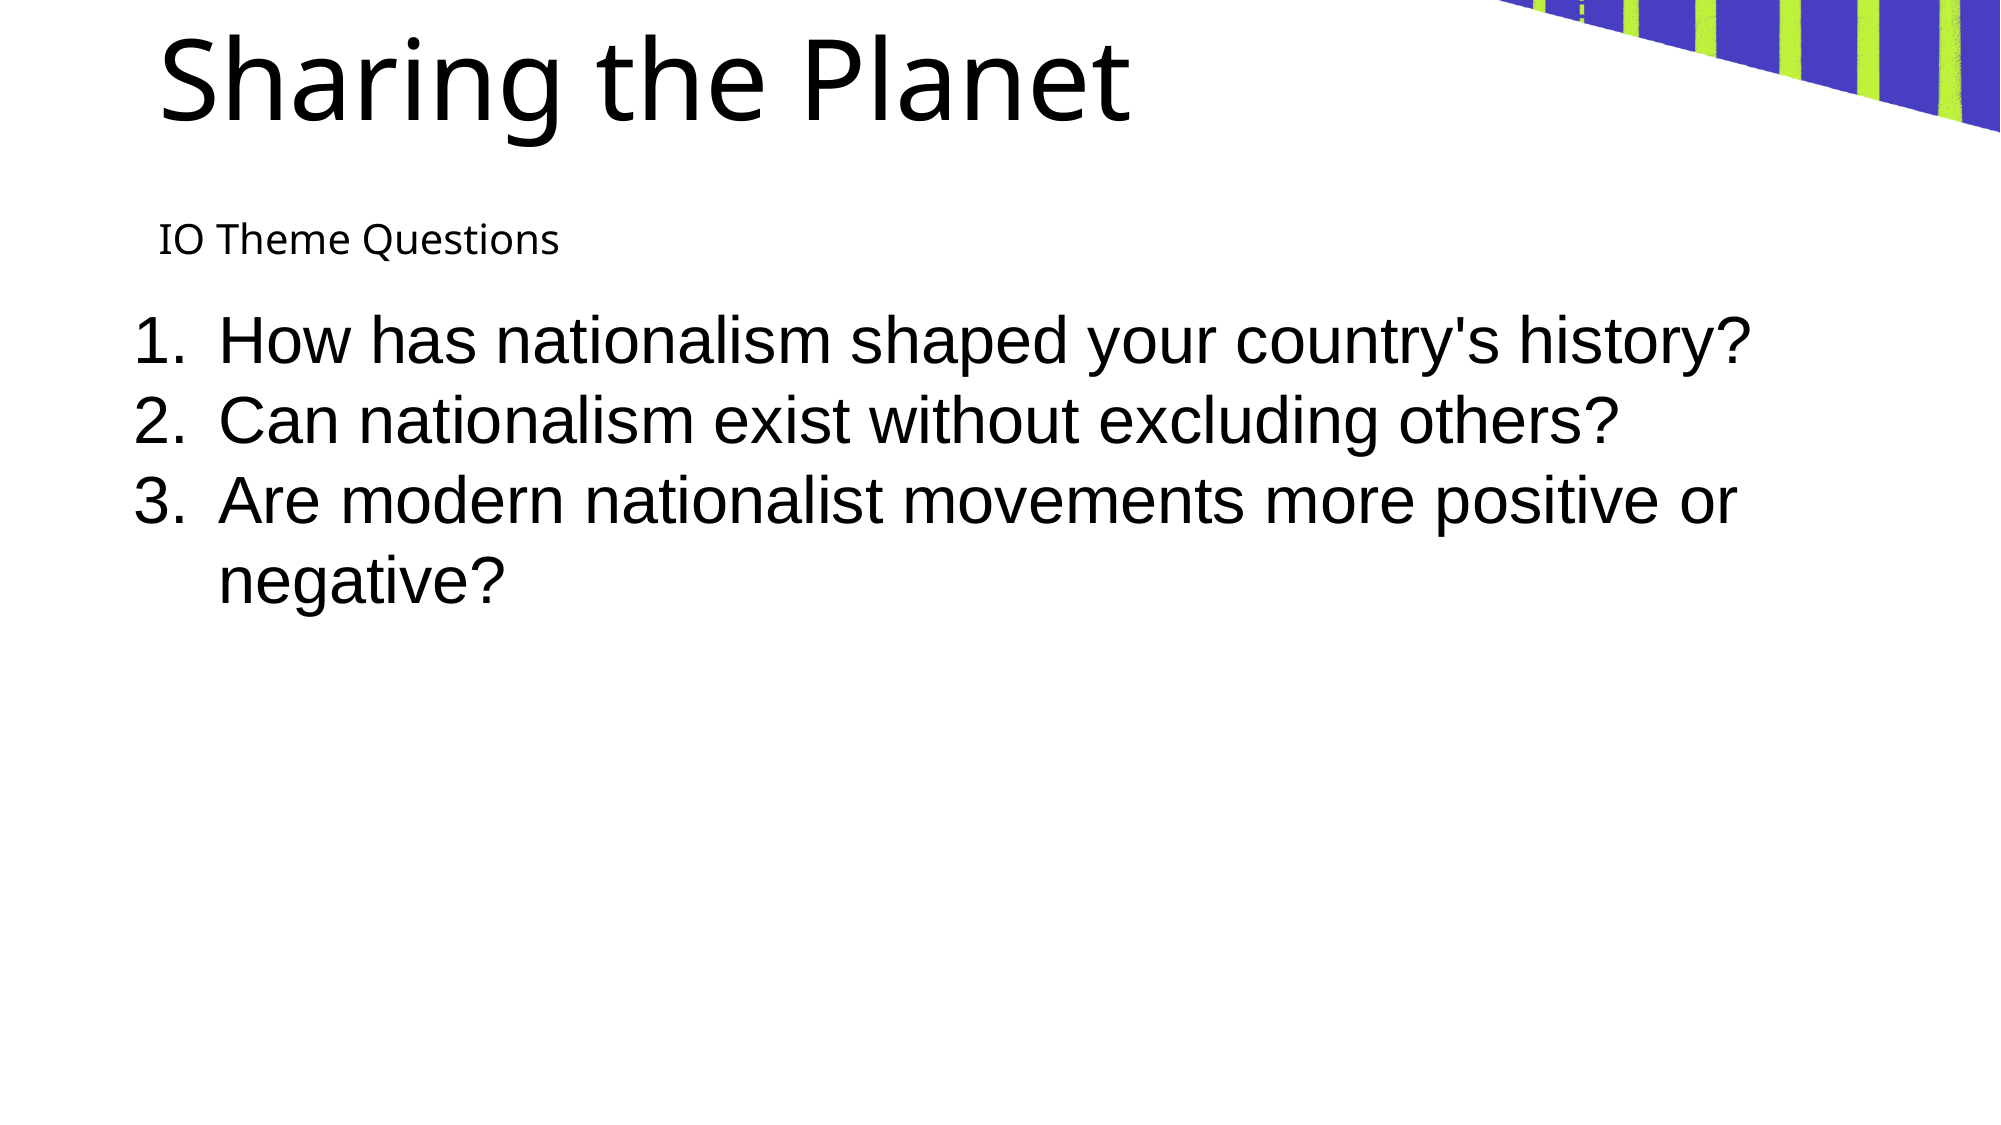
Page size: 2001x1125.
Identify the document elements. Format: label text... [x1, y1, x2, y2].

text_box Sharing the Planet IO Theme Questions [143, 0, 1313, 218]
text_box How has nationalism shaped your country's history? Can nationalism exist without excluding others? Are modern nationalist movements more positive or negative? [118, 289, 1920, 675]
picture [1472, 0, 2000, 155]
